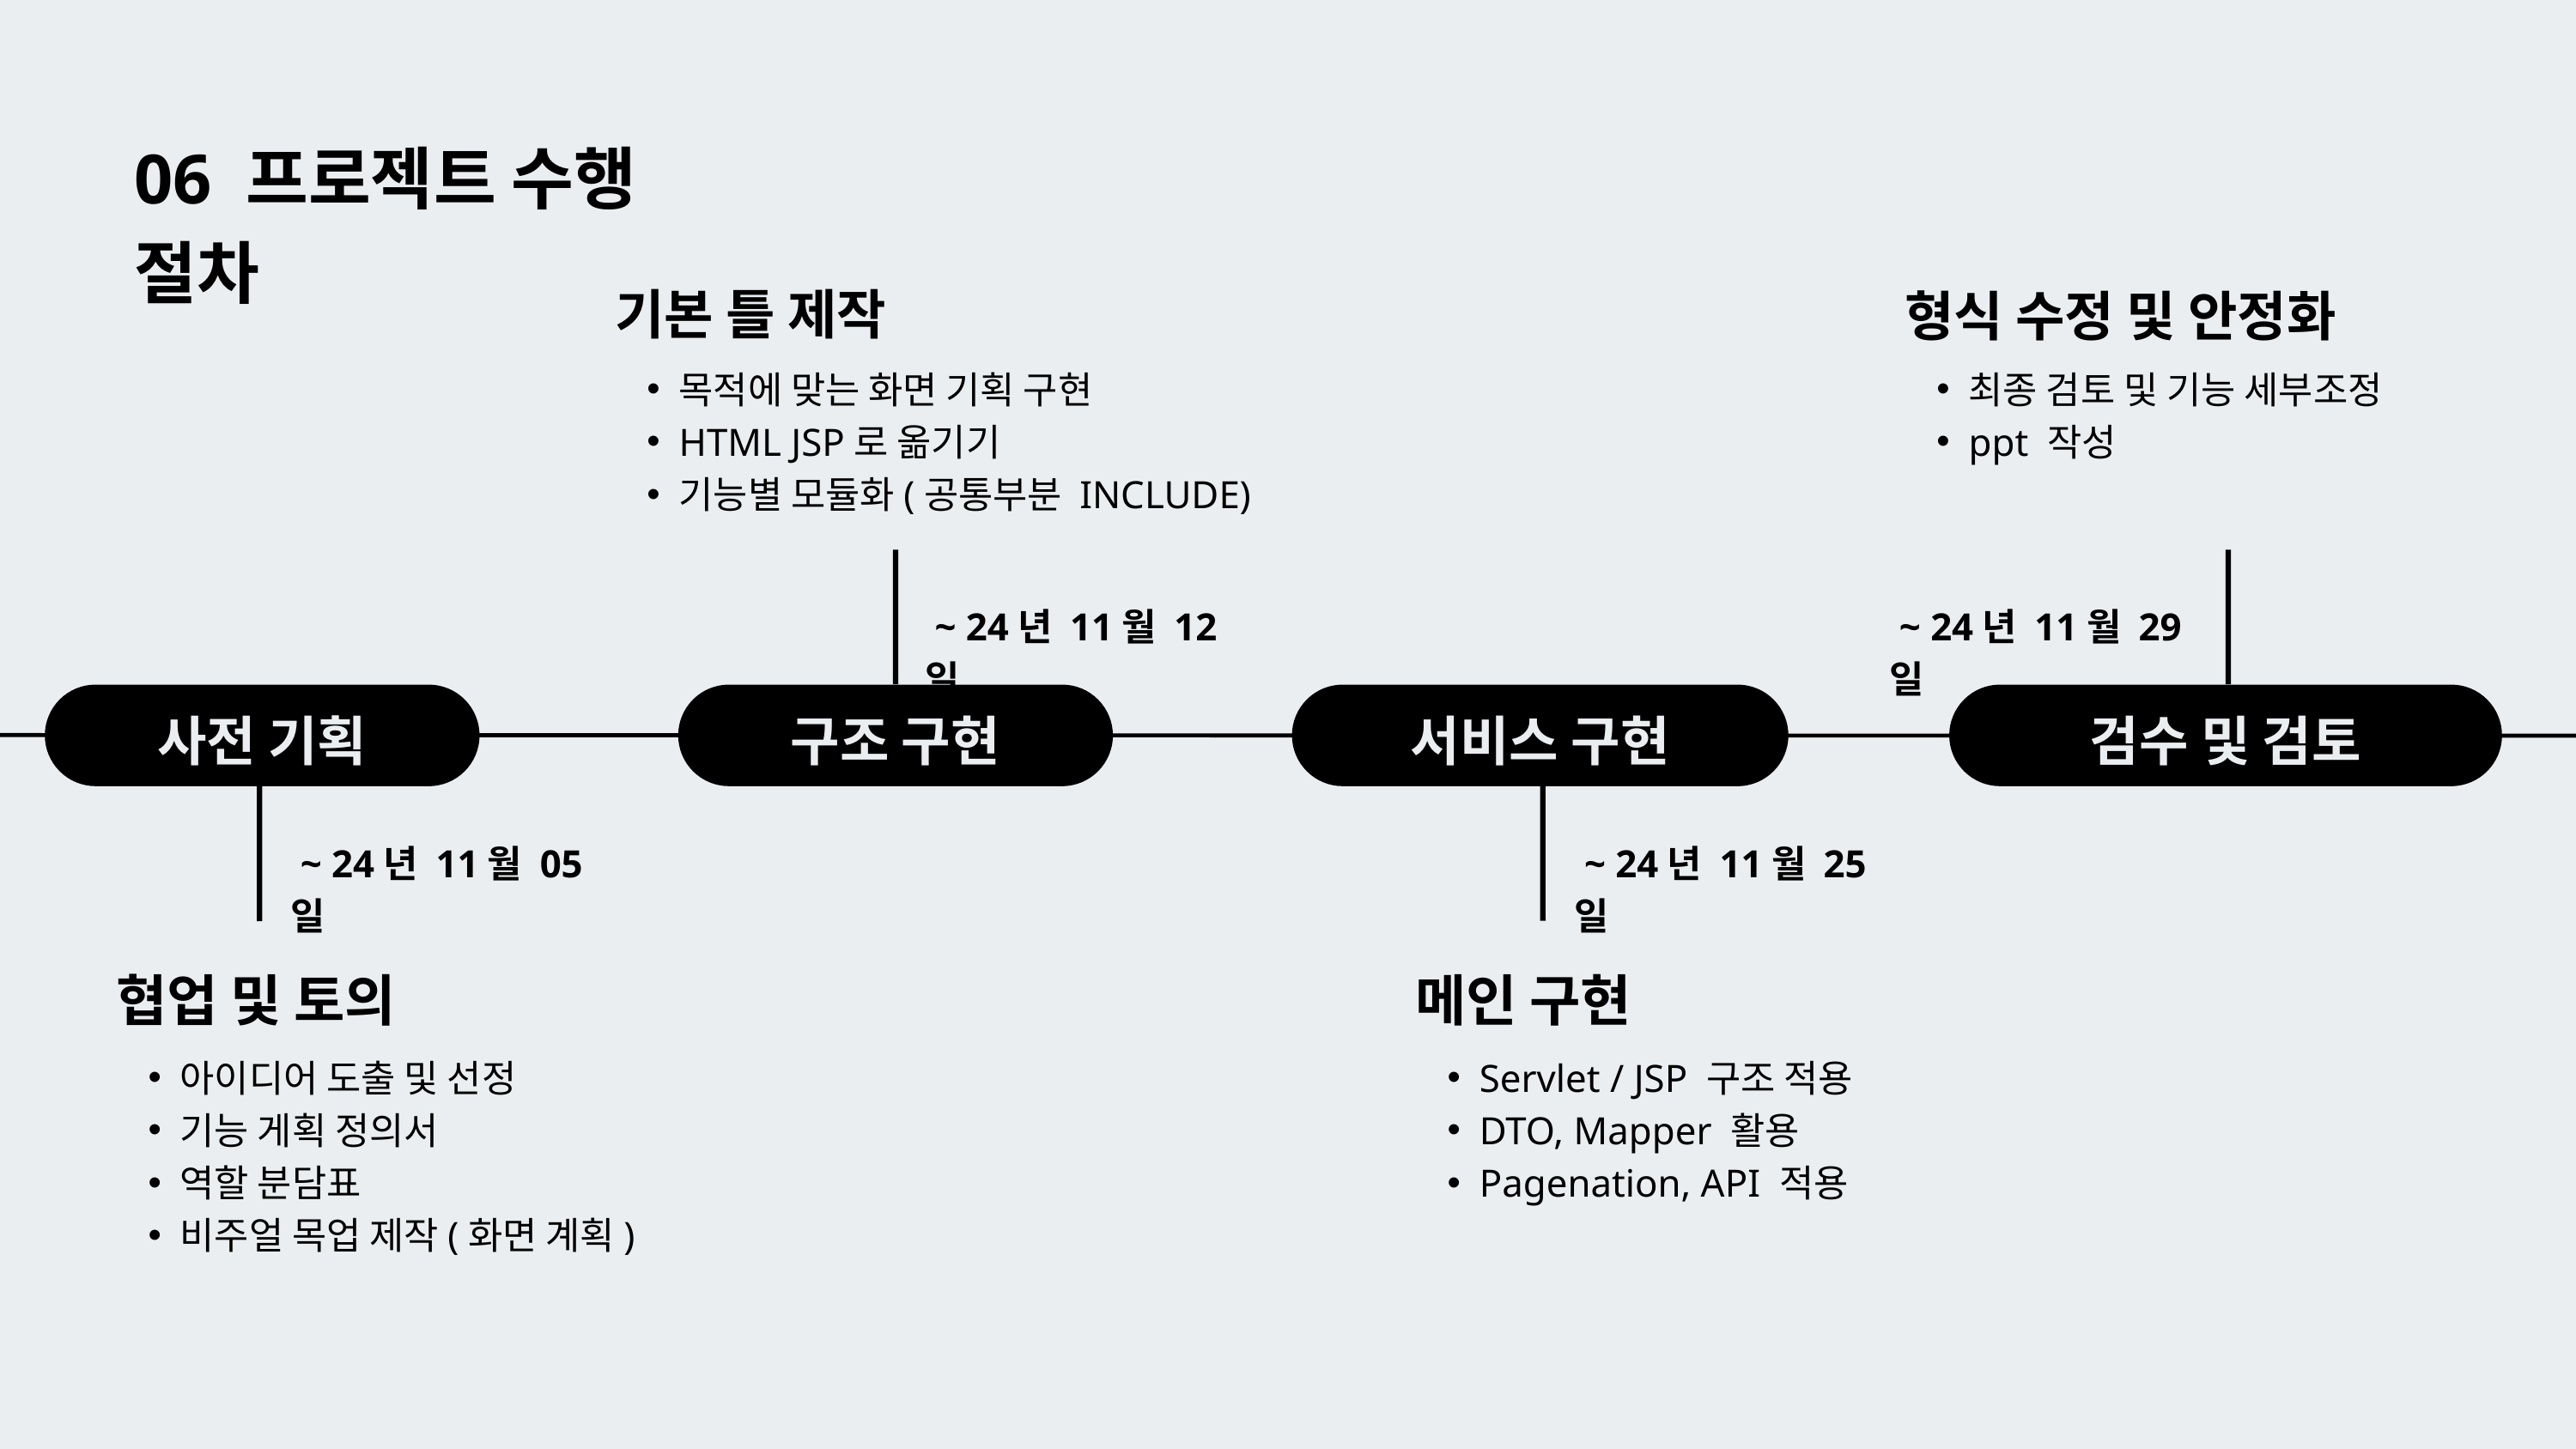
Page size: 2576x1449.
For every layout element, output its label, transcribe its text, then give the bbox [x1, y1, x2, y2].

text_box ~ 24년 11월 25일 [1574, 833, 1875, 938]
text_box ~ 24년 11월 12일 [925, 595, 1226, 700]
text_box 아이디어 도출 및 선정 기능 게획 정의서 역할 분담표 비주얼 목업 제작(화면 계획) [116, 1046, 678, 1258]
text_box 06 프로젝트 수행 절차 [134, 122, 774, 312]
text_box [1948, 684, 2503, 787]
text_box 메인 구현 [1415, 955, 1651, 1033]
text_box 형식 수정 및 안정화 [1905, 271, 2380, 347]
text_box ~ 24년 11월 05일 [290, 833, 592, 938]
text_box 기본 틀 제작 [615, 270, 988, 345]
text_box 최종 검토 및 기능 세부조정 ppt 작성 [1905, 358, 2576, 464]
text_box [1291, 684, 1789, 787]
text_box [44, 684, 480, 787]
text_box 협업 및 토의 [116, 955, 410, 1033]
text_box 목적에 맞는 화면 기획 구현 HTML JSP로 옮기기 기능별 모듈화(공통부분 INCLUDE) [615, 358, 1257, 517]
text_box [677, 684, 1114, 787]
text_box Servlet / JSP 구조 적용 DTO, Mapper 활용 Pagenation, API 적용 [1415, 1046, 1929, 1205]
text_box ~ 24년 11월 29일 [1889, 595, 2190, 700]
